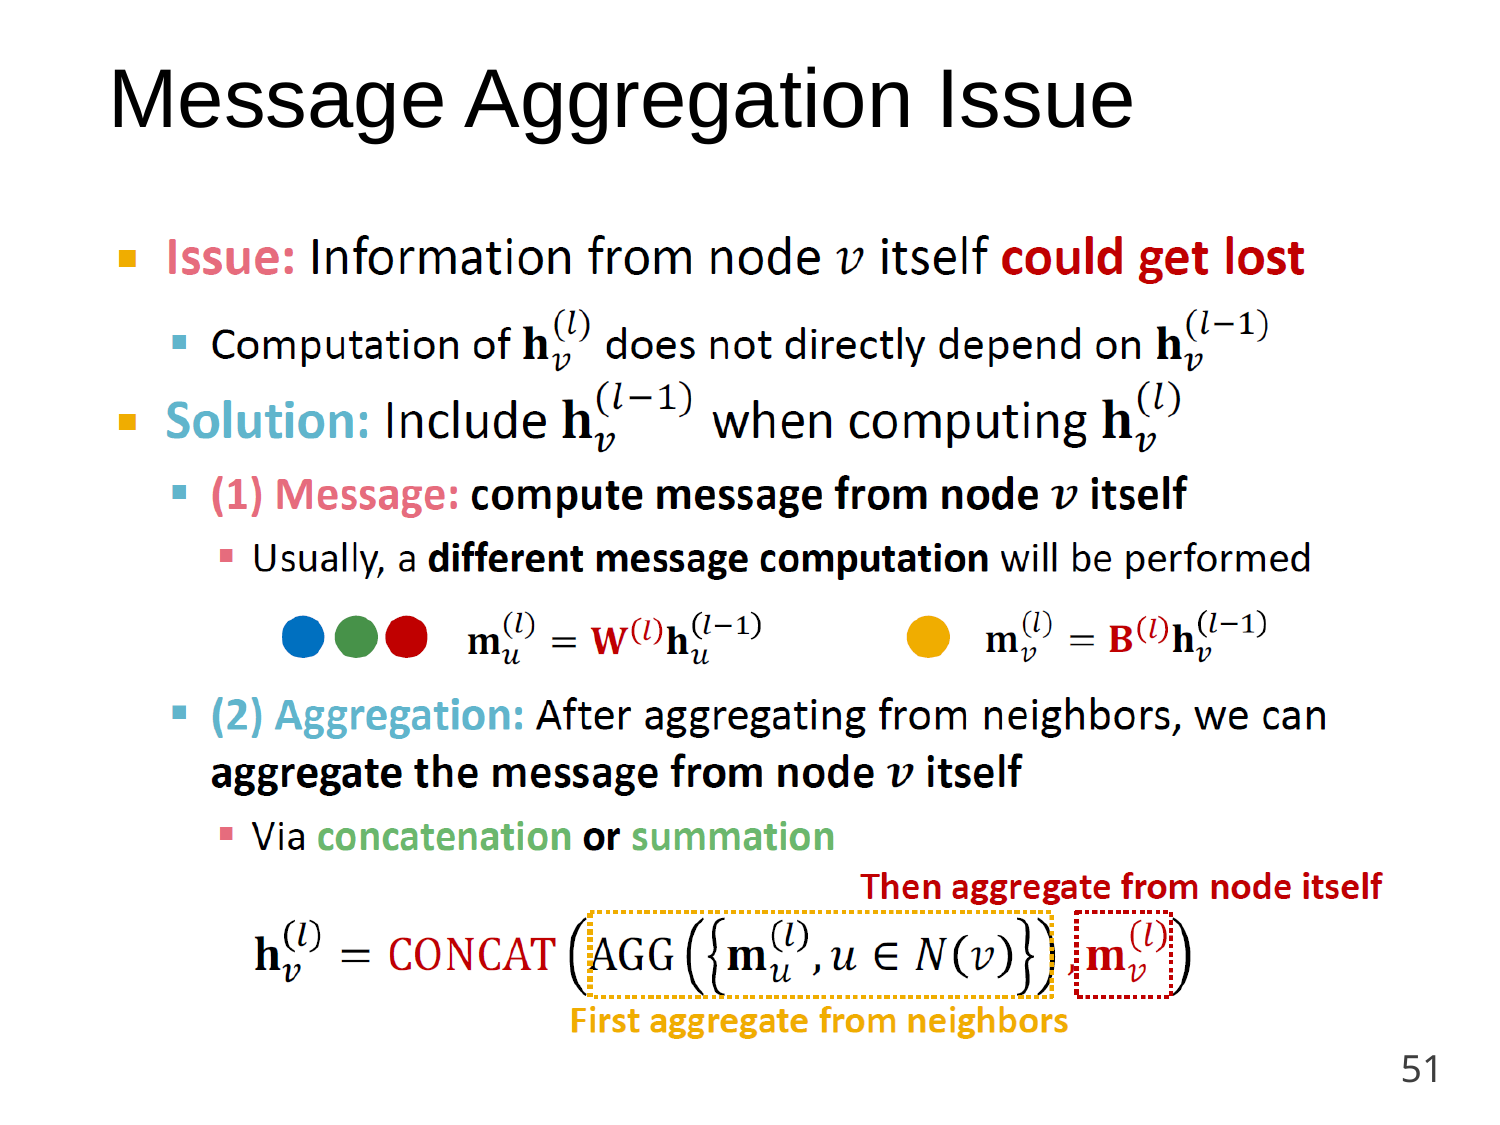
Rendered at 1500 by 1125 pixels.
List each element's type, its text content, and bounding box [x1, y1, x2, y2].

picture [103, 220, 1397, 1045]
text_box Message Aggregation Issue [93, 42, 1388, 159]
text_box 51 [1384, 1044, 1462, 1096]
